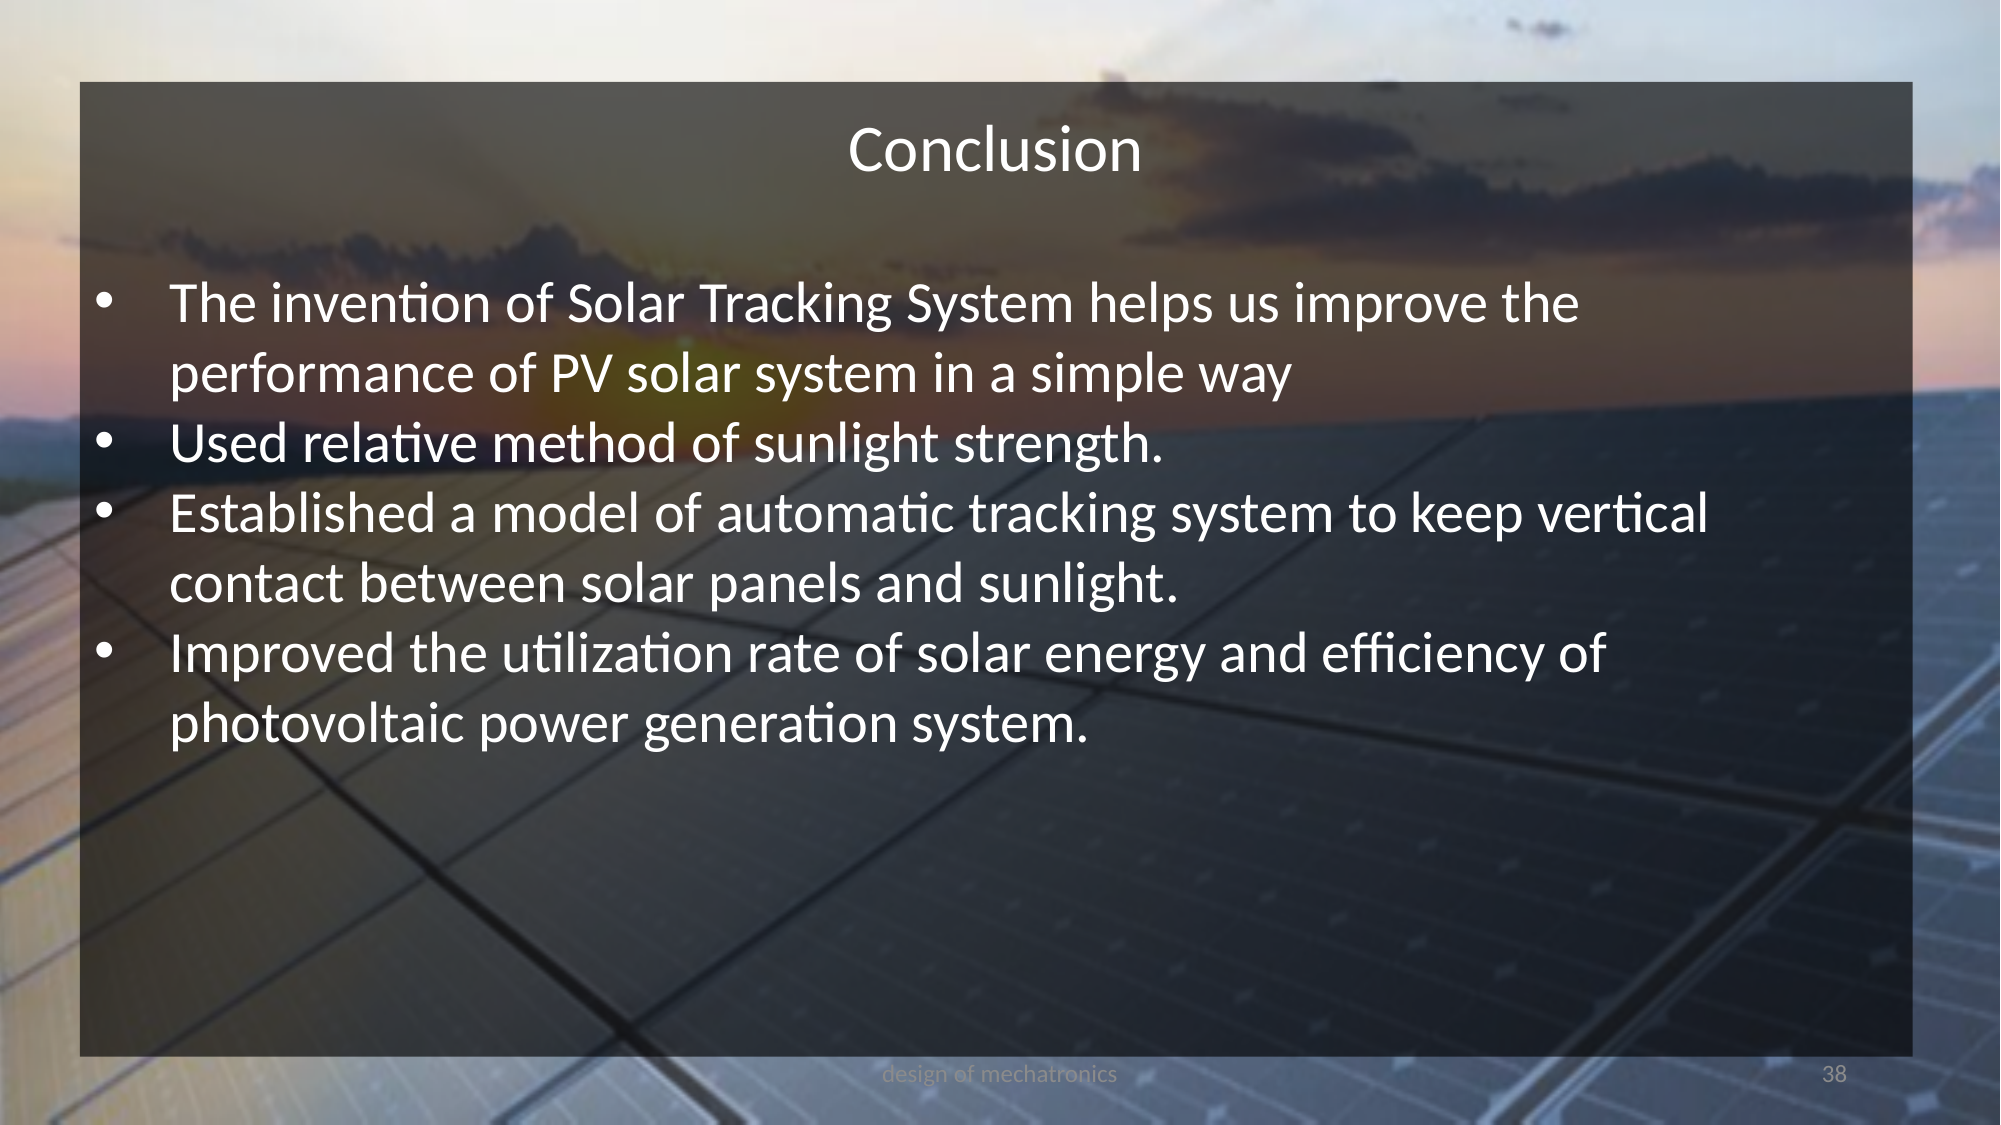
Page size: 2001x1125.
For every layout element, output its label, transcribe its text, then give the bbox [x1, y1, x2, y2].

text_box Conclusion The invention of Solar Tracking System helps us improve the performance of PV solar system in a simple way Used relative method of sunlight strength. Established a model of automatic tracking system to keep vertical contact between solar panels and sunlight. Improved the utilization rate of solar energy and efficiency of photovoltaic power generation system. [79, 81, 1914, 1058]
footer design of mechatronics [662, 1042, 1338, 1103]
slide_number 38 [1412, 1042, 1863, 1103]
